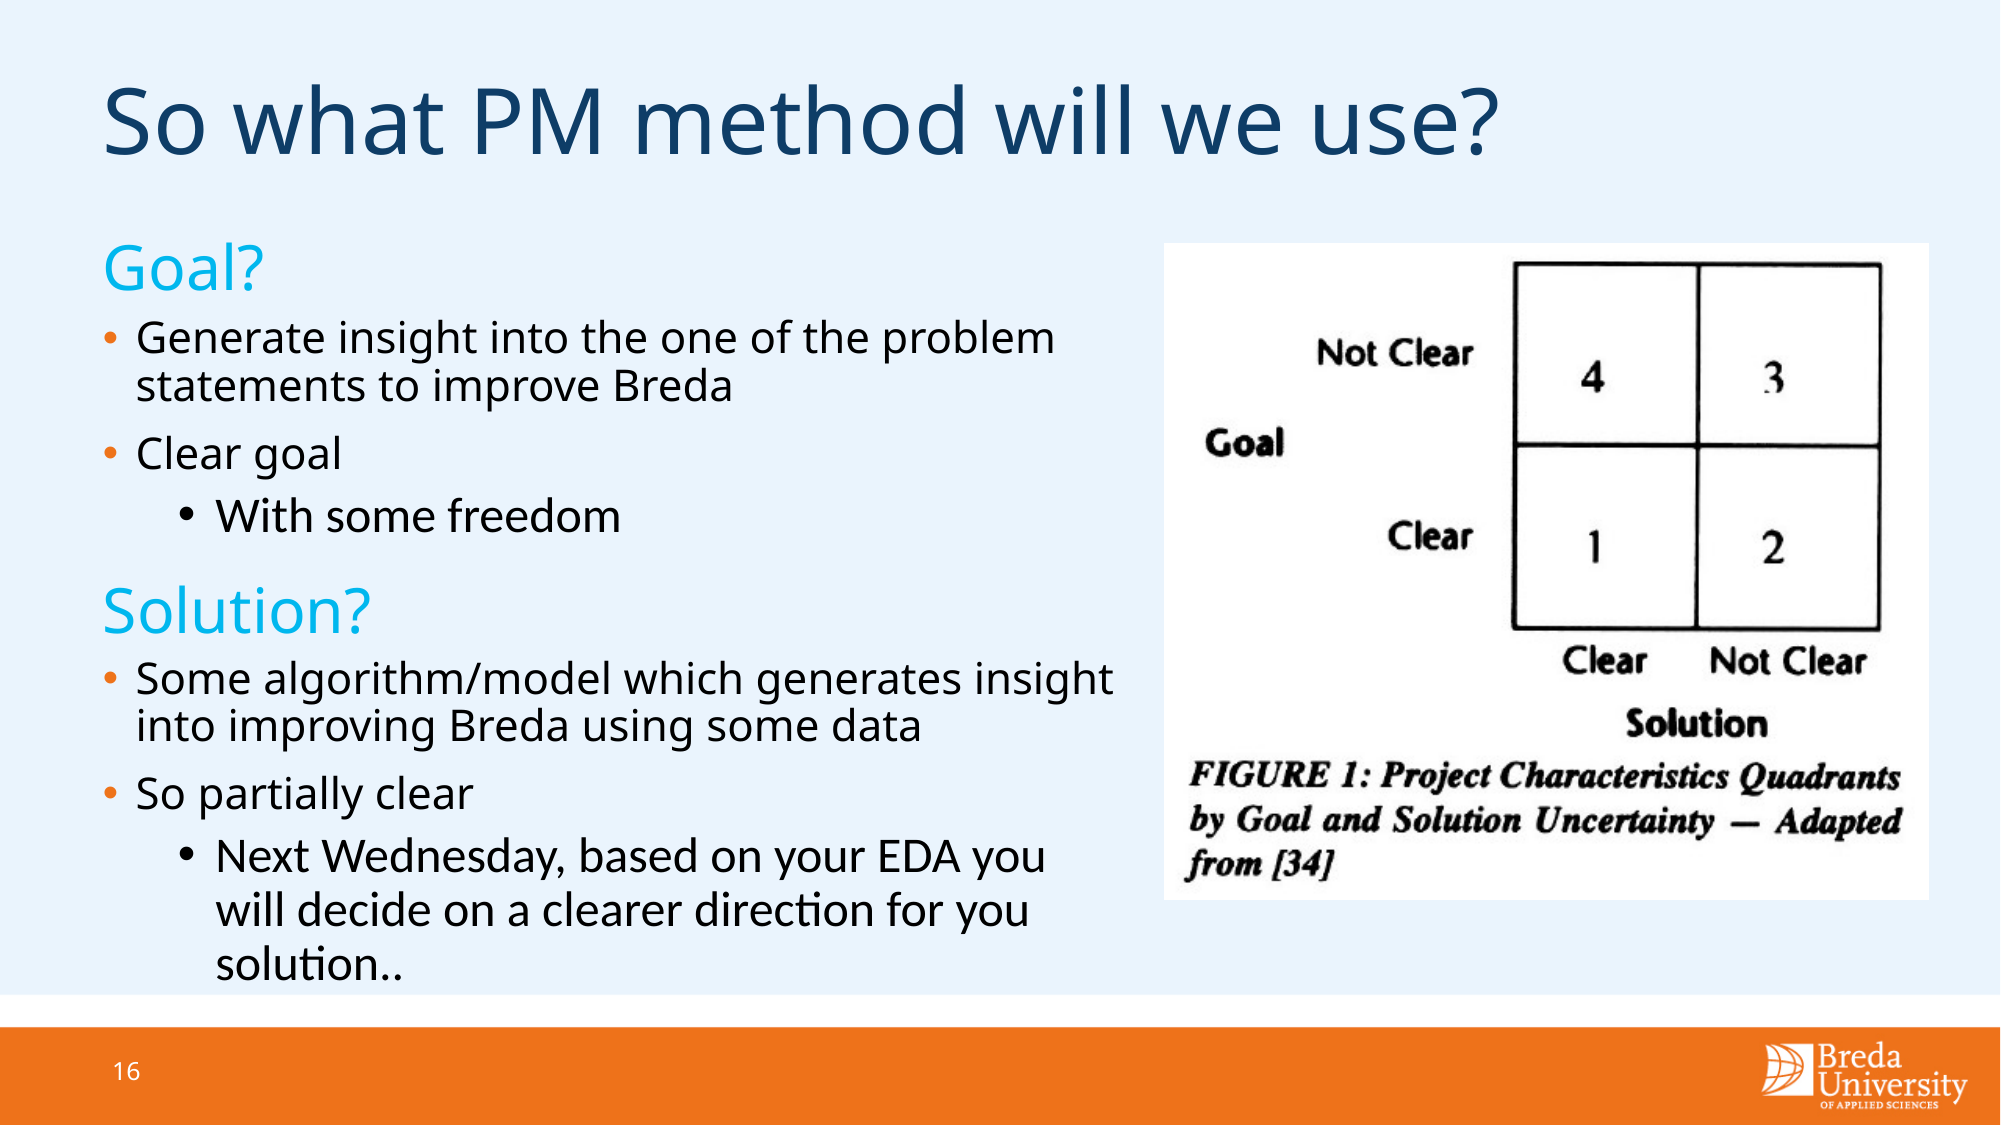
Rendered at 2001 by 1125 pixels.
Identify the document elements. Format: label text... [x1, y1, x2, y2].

list Goal? [88, 229, 1136, 307]
list Solution? [88, 571, 1136, 649]
slide_number 16 [97, 1042, 198, 1103]
title So what PM method will we use? [88, 67, 1917, 210]
list Some algorithm/model which generates insight into improving Breda using some data So partially clear Next Wednesday, based on your EDA you will decide on a clearer direction for you solution.. [88, 649, 1136, 1003]
list Generate insight into the one of the problem statements to improve Breda Clear goal With some freedom [88, 308, 1136, 553]
picture [0, 0, 2001, 1125]
